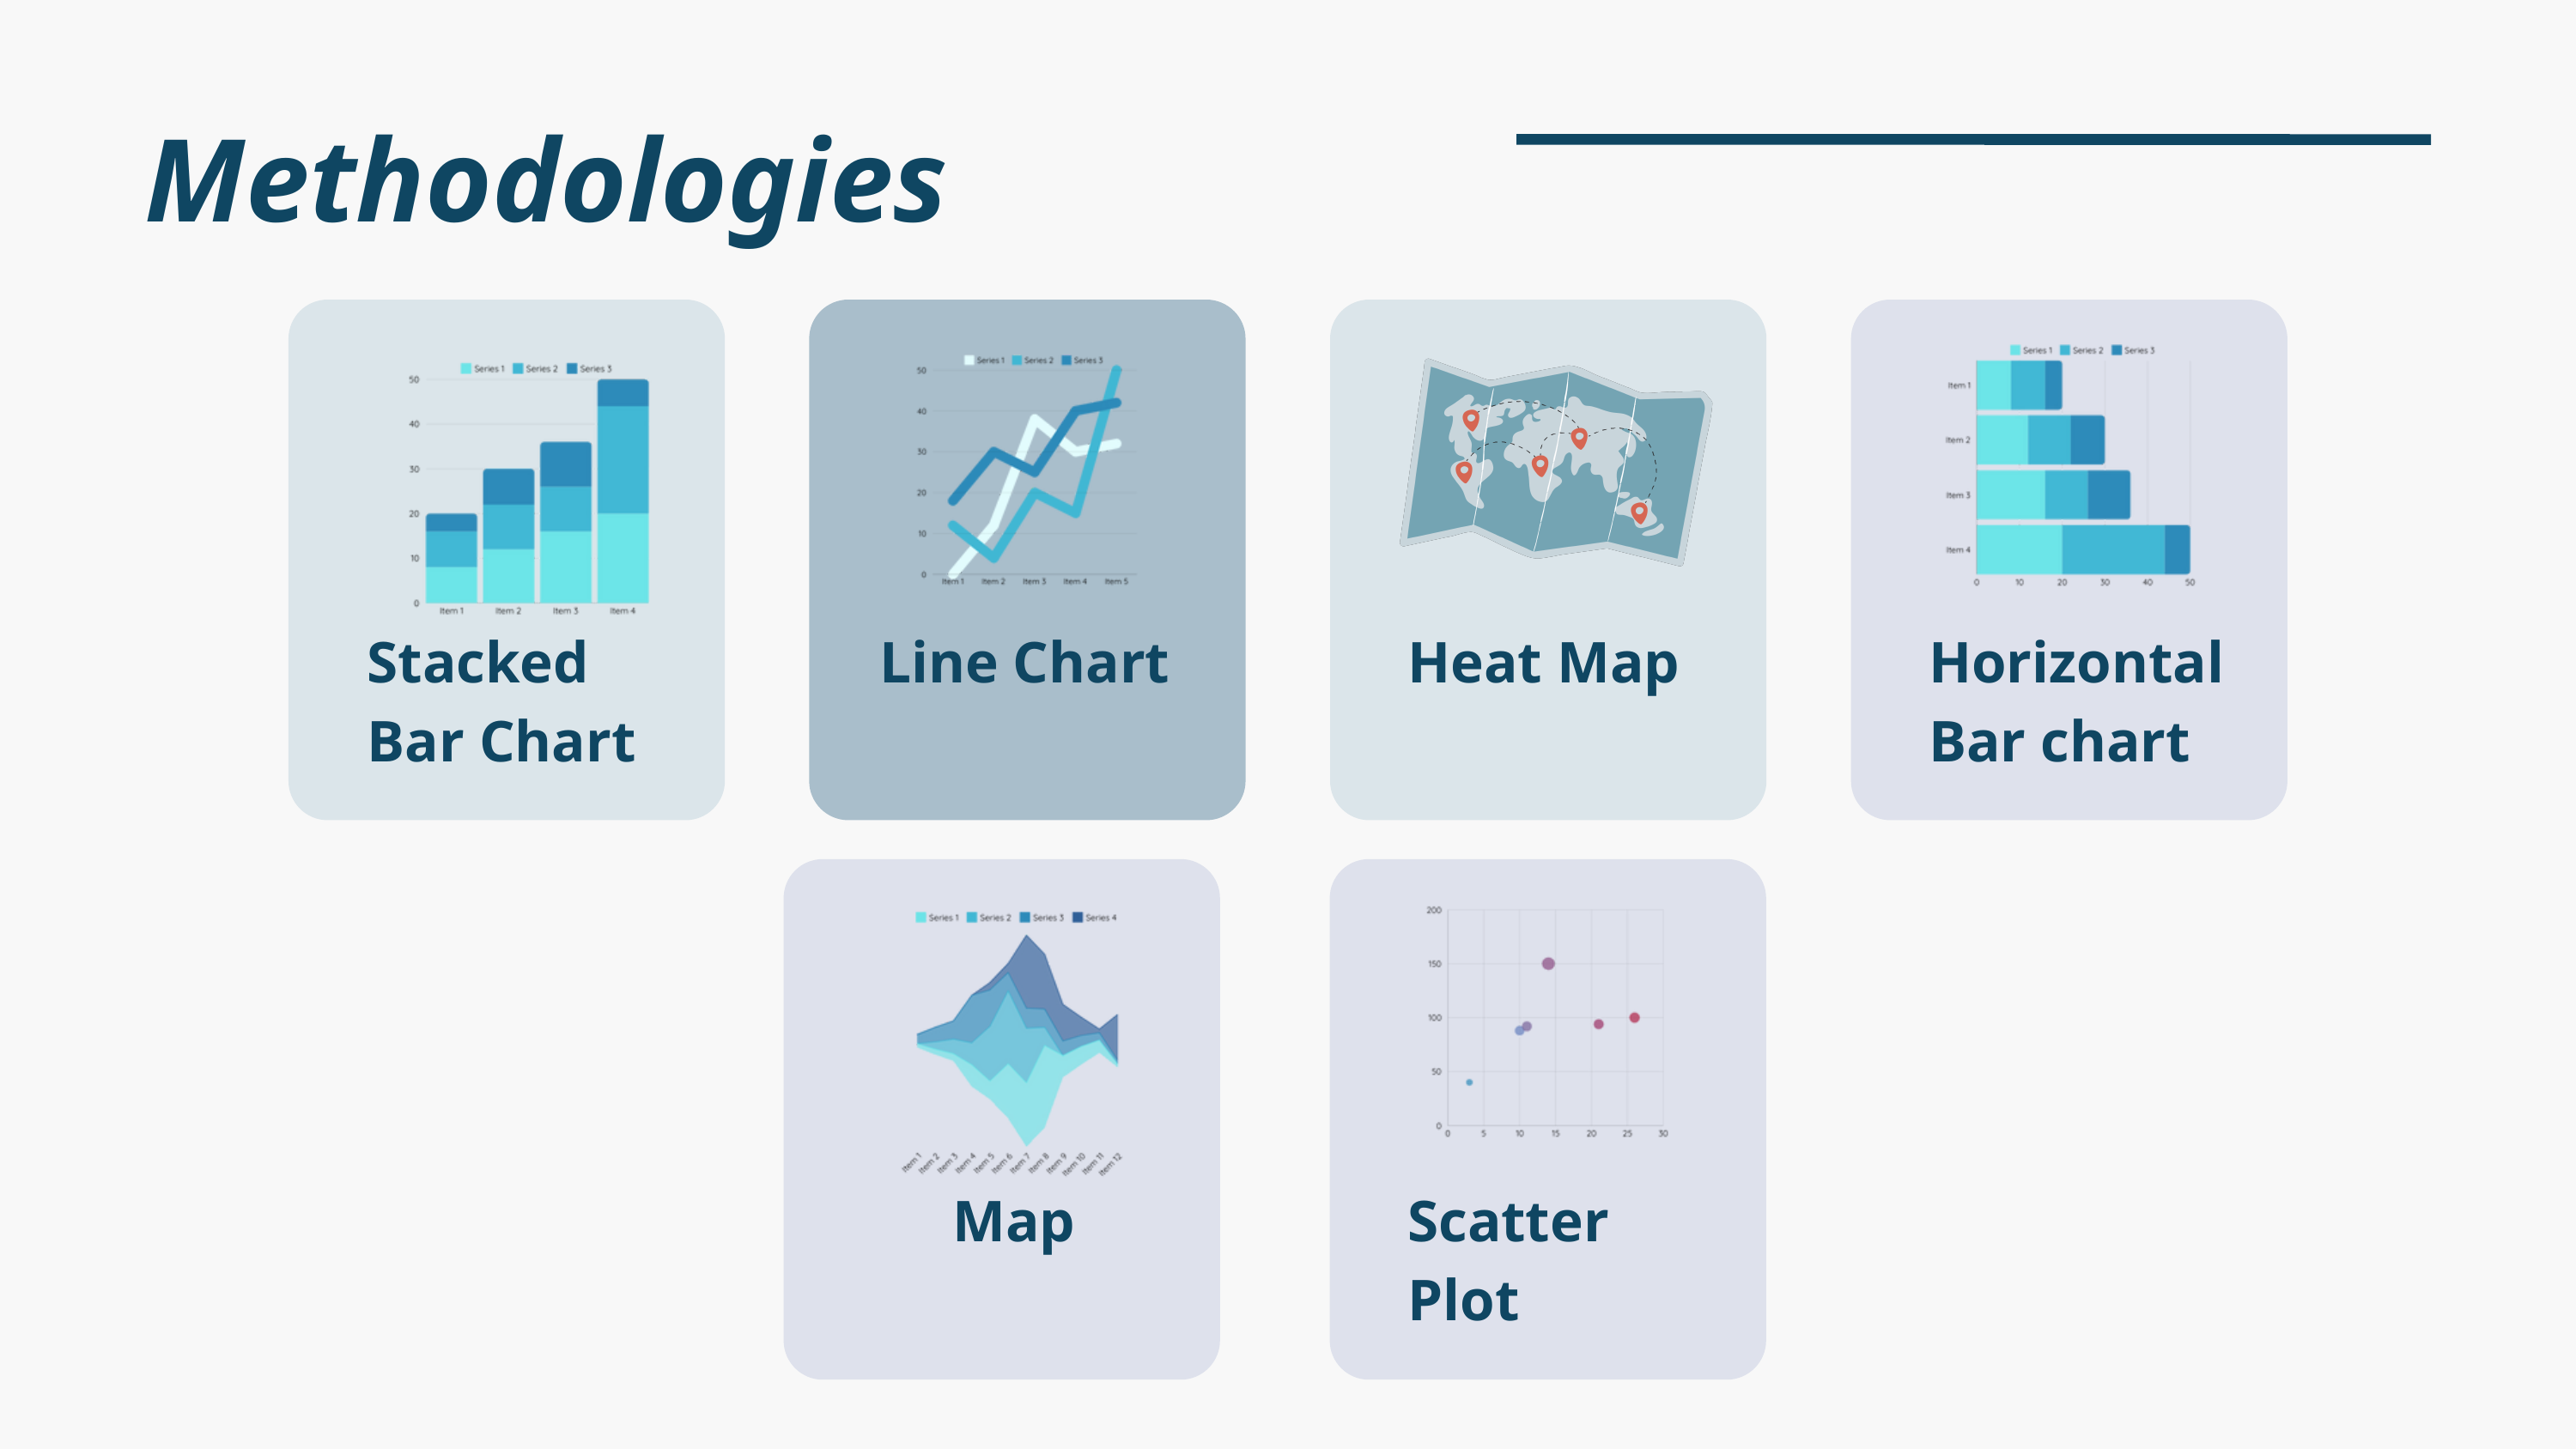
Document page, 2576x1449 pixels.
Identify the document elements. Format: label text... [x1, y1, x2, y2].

text_box Methodologies [144, 84, 1289, 246]
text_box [1329, 858, 1767, 1380]
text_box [1329, 299, 1767, 821]
picture [383, 332, 675, 640]
picture [894, 327, 1161, 609]
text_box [809, 299, 1246, 821]
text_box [288, 299, 726, 821]
picture [1403, 882, 1693, 1161]
picture [1922, 315, 2221, 610]
picture [873, 880, 1154, 1204]
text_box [1850, 299, 2288, 821]
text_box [783, 858, 1221, 1380]
